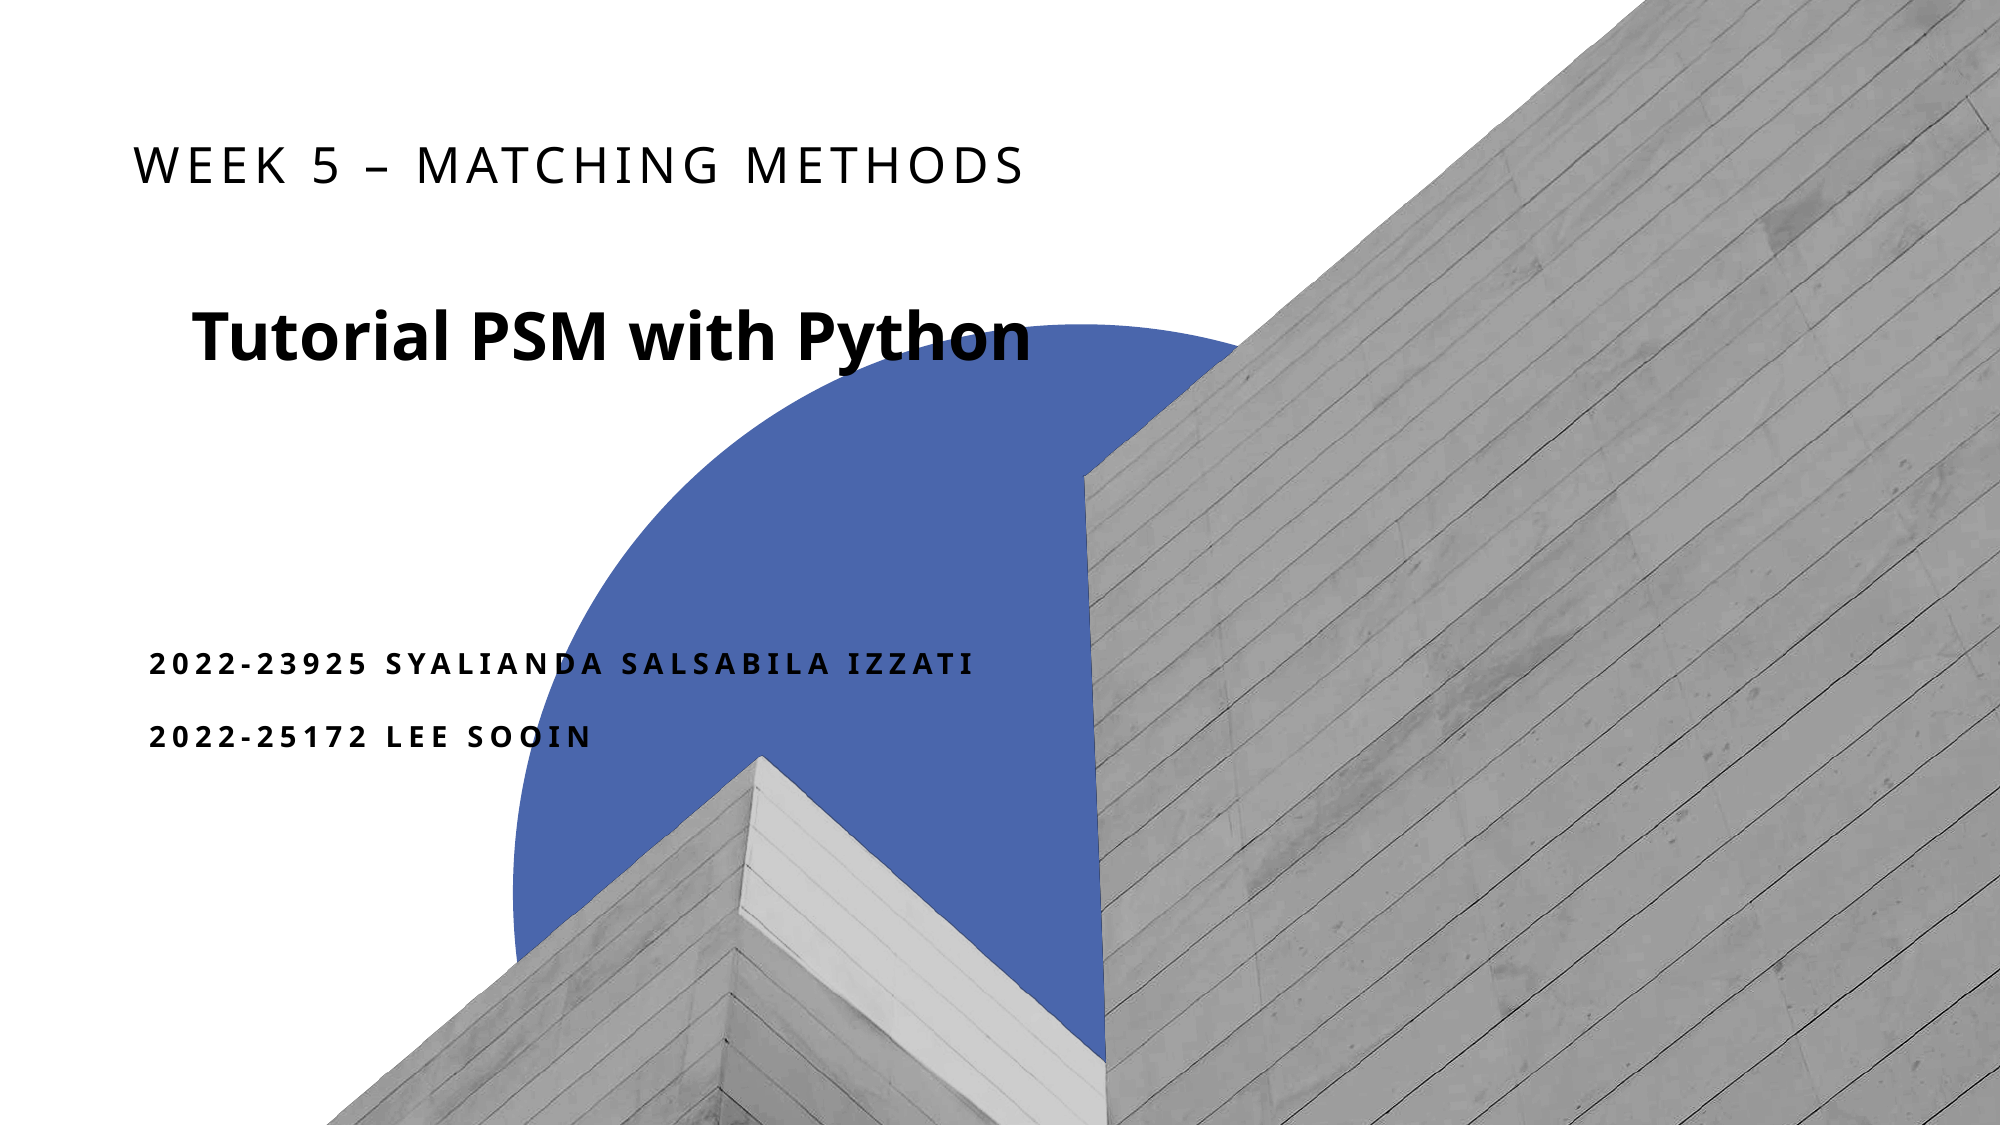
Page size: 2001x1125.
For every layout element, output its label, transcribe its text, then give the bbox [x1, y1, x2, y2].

picture [124, 0, 2000, 1125]
subtitle WEEK 5 – MATCHING METHODS [133, 103, 1351, 199]
title Tutorial PSM with Python [101, 302, 1124, 426]
text_box 2022-23925 Syalianda Salsabila Izzati 2022-25172 Lee Sooin [149, 627, 1030, 771]
